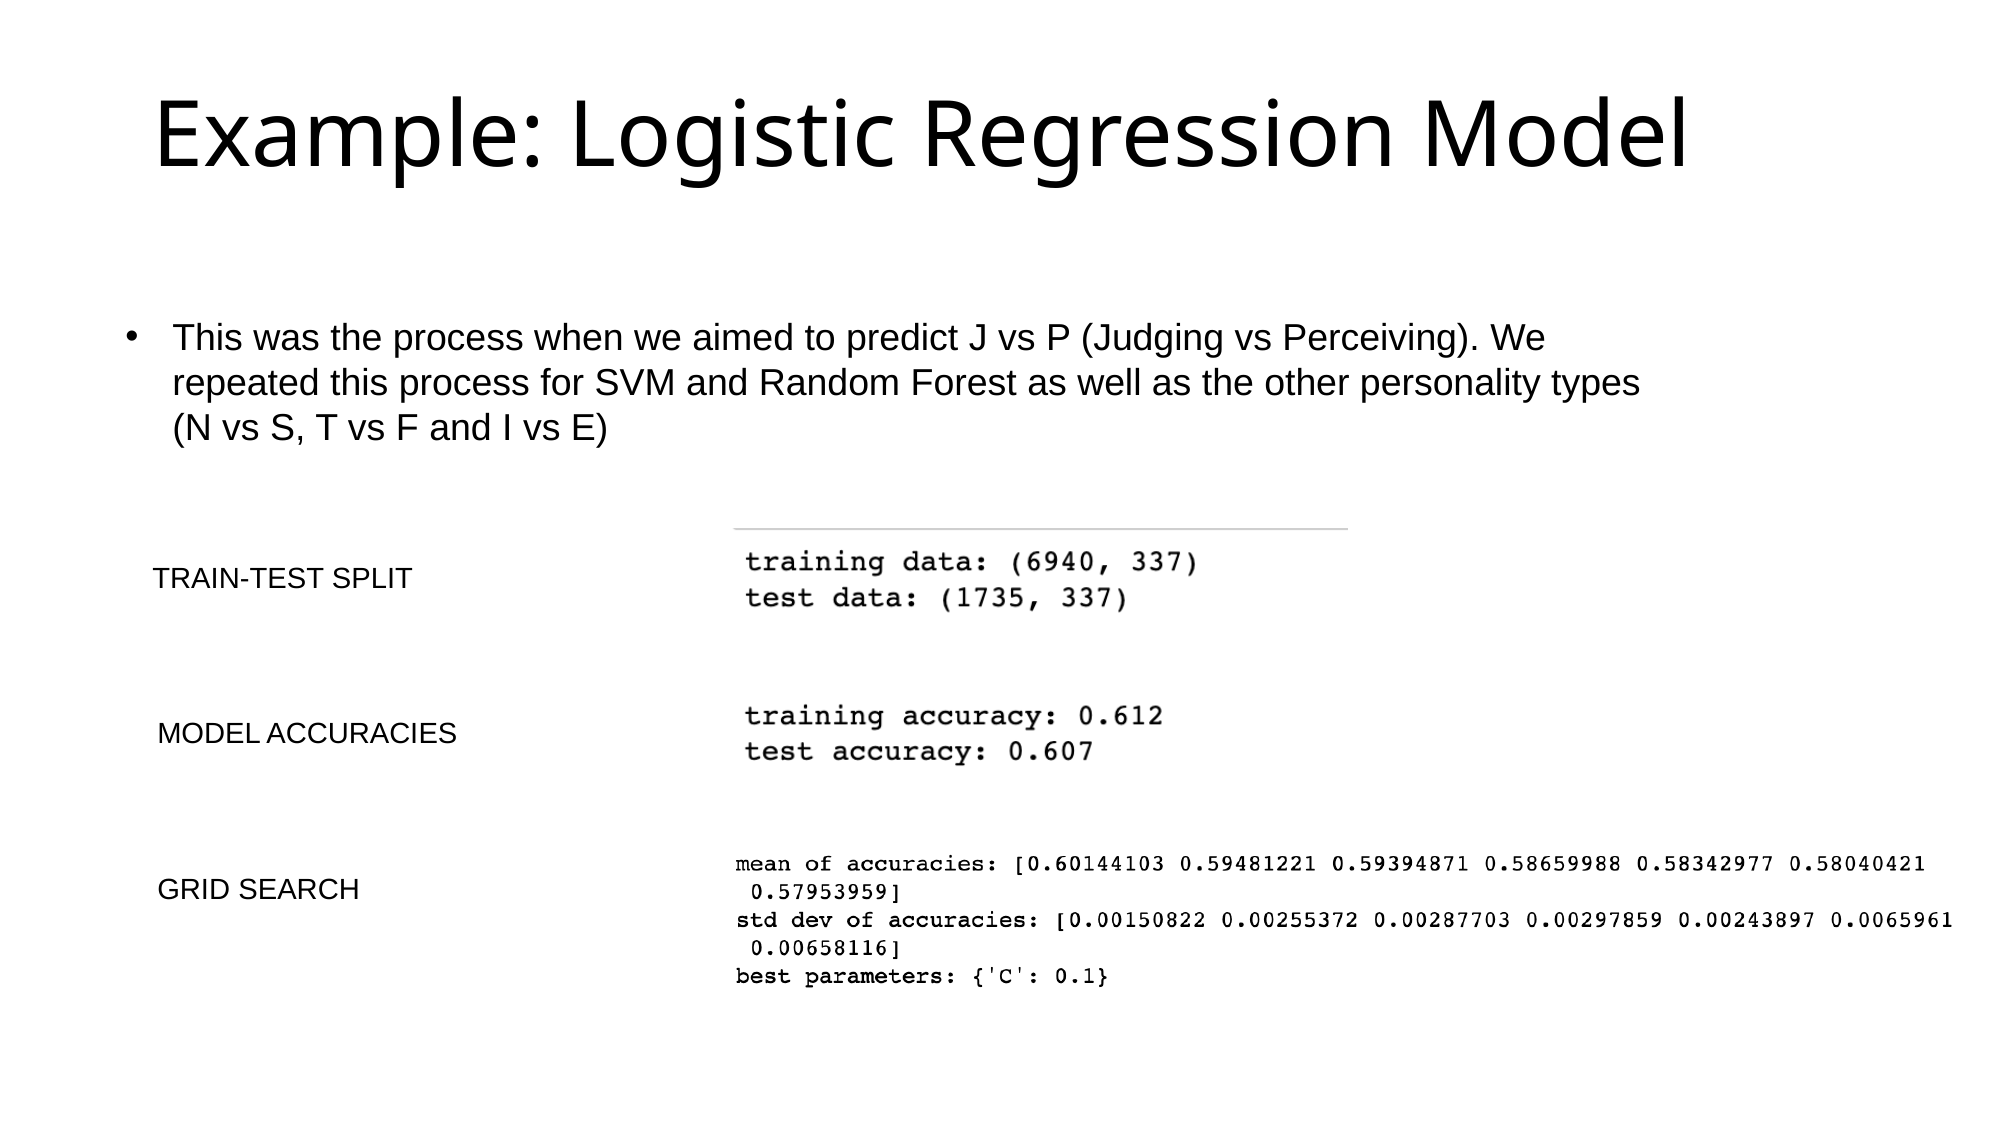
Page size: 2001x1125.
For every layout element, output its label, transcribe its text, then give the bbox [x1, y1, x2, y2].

picture [706, 847, 1988, 999]
picture [720, 528, 1348, 636]
text_box GRID SEARCH [142, 862, 603, 913]
text_box TRAIN-TEST SPLIT [137, 552, 490, 602]
text_box This was the process when we aimed to predict J vs P (Judging vs Perceiving). We repeated this process for SVM and Random Forest as well as the other personality types (N vs S, T vs F and I vs E) [110, 305, 1694, 456]
text_box MODEL ACCURACIES [142, 707, 620, 758]
picture [709, 666, 1291, 790]
title Example: Logistic Regression Model [137, 21, 1863, 239]
